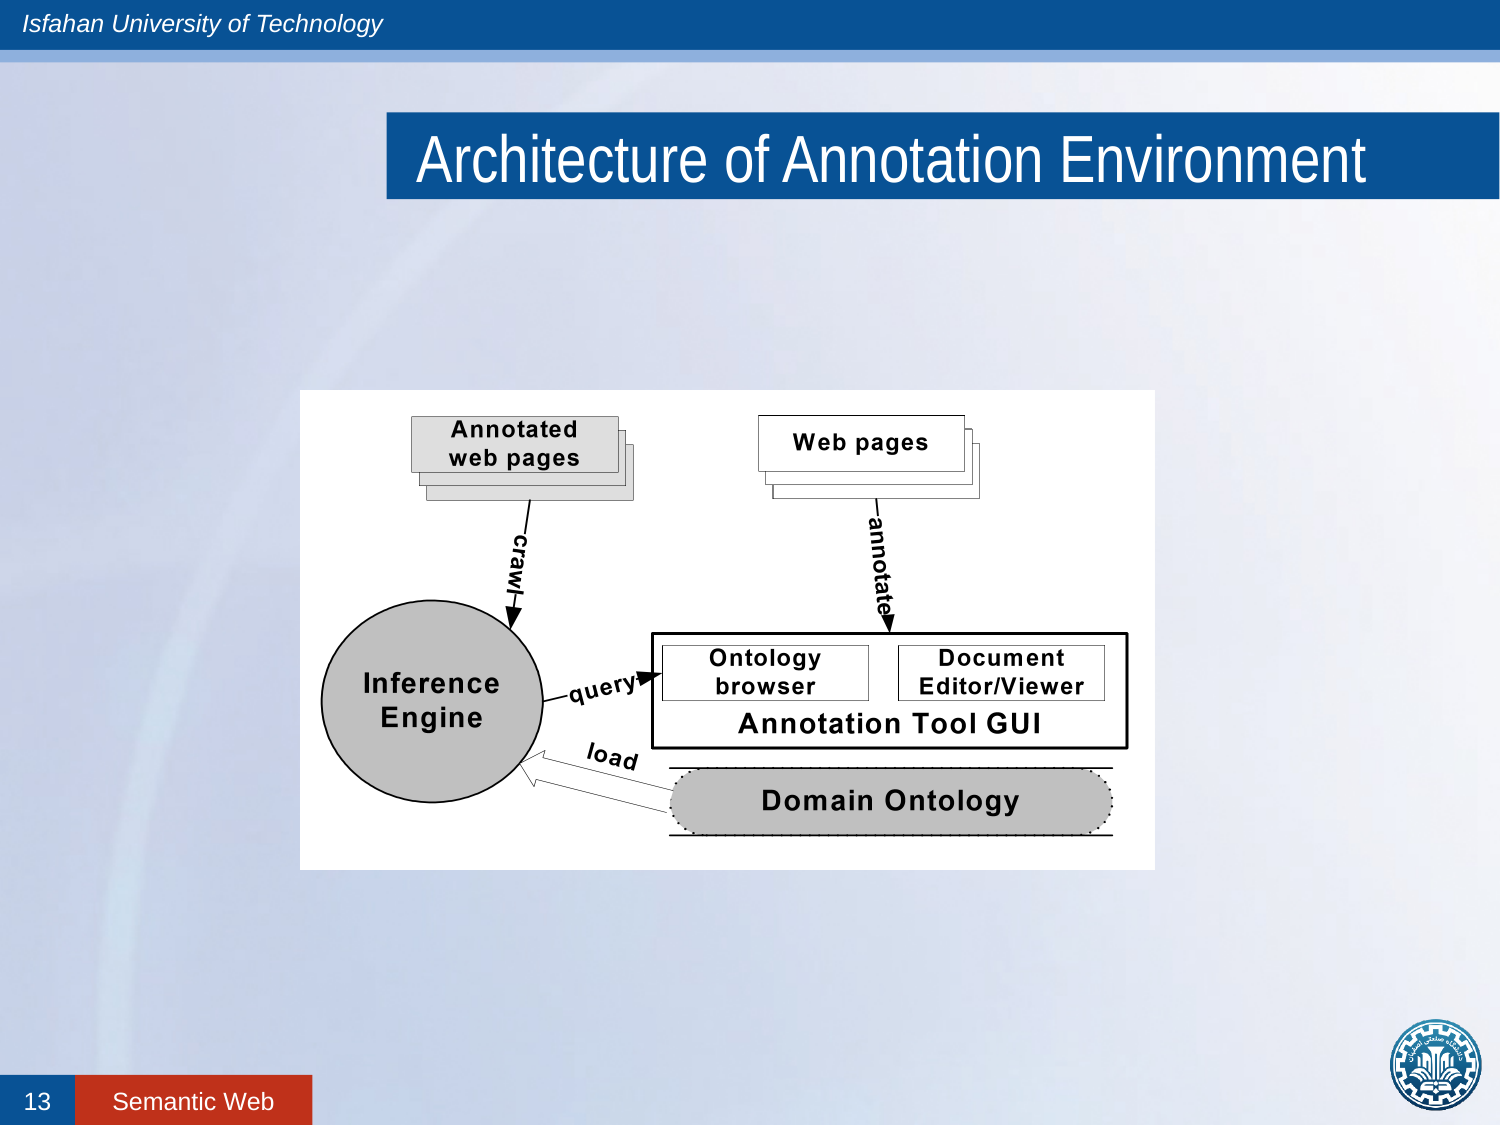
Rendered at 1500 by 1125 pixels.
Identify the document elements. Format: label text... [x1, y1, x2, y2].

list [299, 389, 1156, 871]
footer Semantic Web [75, 1074, 313, 1125]
picture [0, 63, 1500, 1125]
slide_number 13 [0, 1074, 75, 1125]
title Architecture of Annotation Environment [386, 111, 1500, 200]
